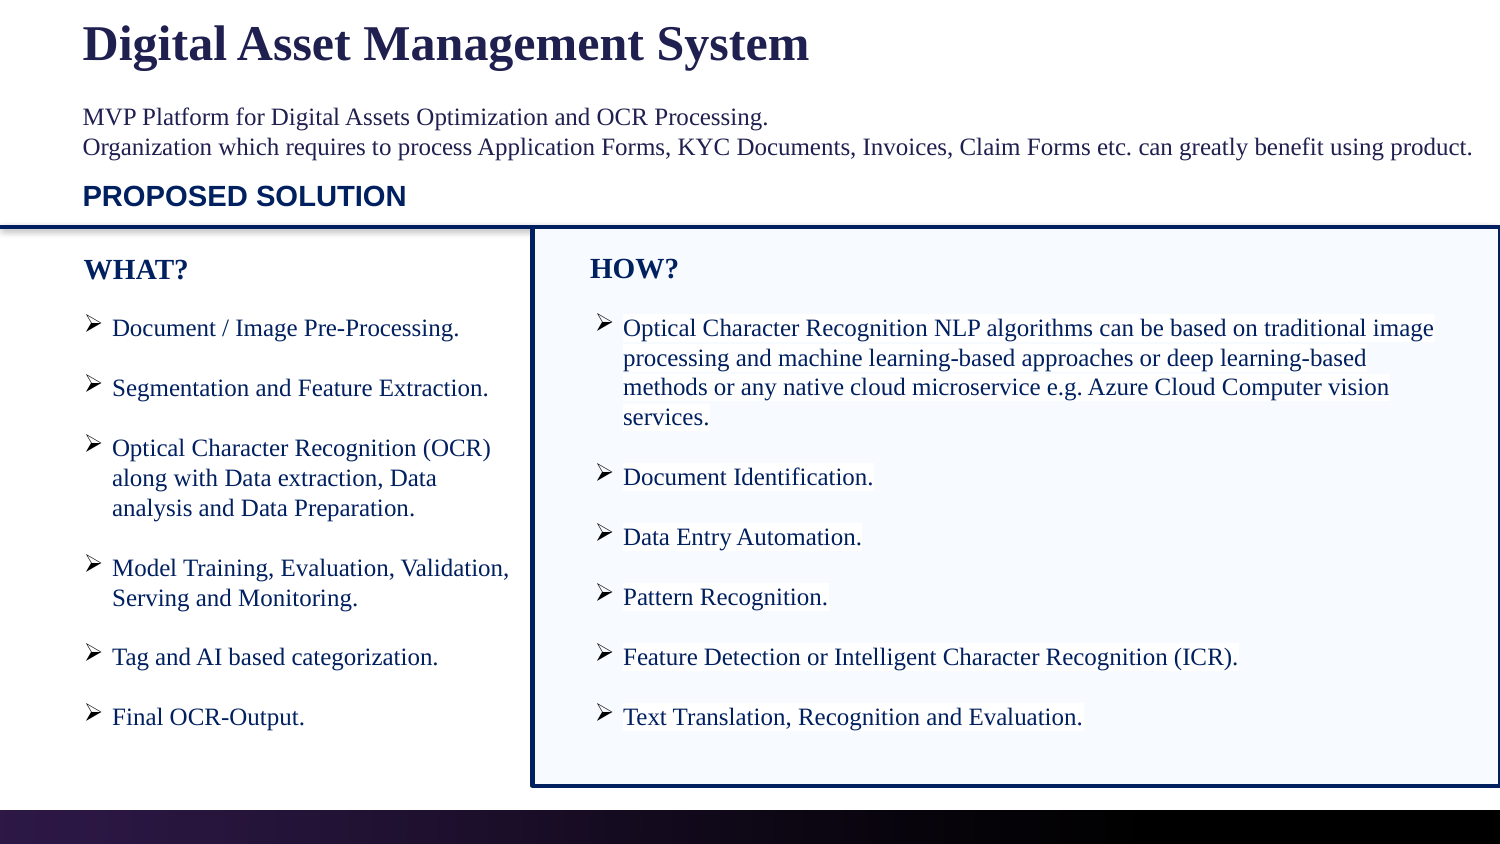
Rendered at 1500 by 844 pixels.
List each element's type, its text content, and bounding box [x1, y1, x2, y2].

text_box WHAT? [68, 242, 530, 293]
text_box PROPOSED SOLUTION [67, 169, 728, 220]
text_box Document / Image Pre-Processing. Segmentation and Feature Extraction. Optical Character Recognition (OCR) along with Data extraction, Data analysis and Data Preparation. Model Training, Evaluation, Validation, Serving and Monitoring. Tag and AI based categorization. Final OCR-Output. [68, 296, 530, 774]
picture [0, 810, 1500, 844]
text_box Optical Character Recognition NLP algorithms can be based on traditional image processing and machine learning-based approaches or deep learning-based methods or any native cloud microservice e.g. Azure Cloud Computer vision services. Document Identification. Data Entry Automation. Pattern Recognition. Feature Detection or Intelligent Character Recognition (ICR). Text Translation, Recognition and Evaluation. [579, 296, 1471, 750]
text_box [530, 232, 1500, 788]
title Digital Asset Management System MVP Platform for Digital Assets Optimization and OCR Processing. Organization which requires to process Application Forms, KYC Documents, Invoices, Claim Forms etc. can greatly benefit using product. [67, 11, 1500, 160]
text_box HOW? [575, 242, 1037, 293]
